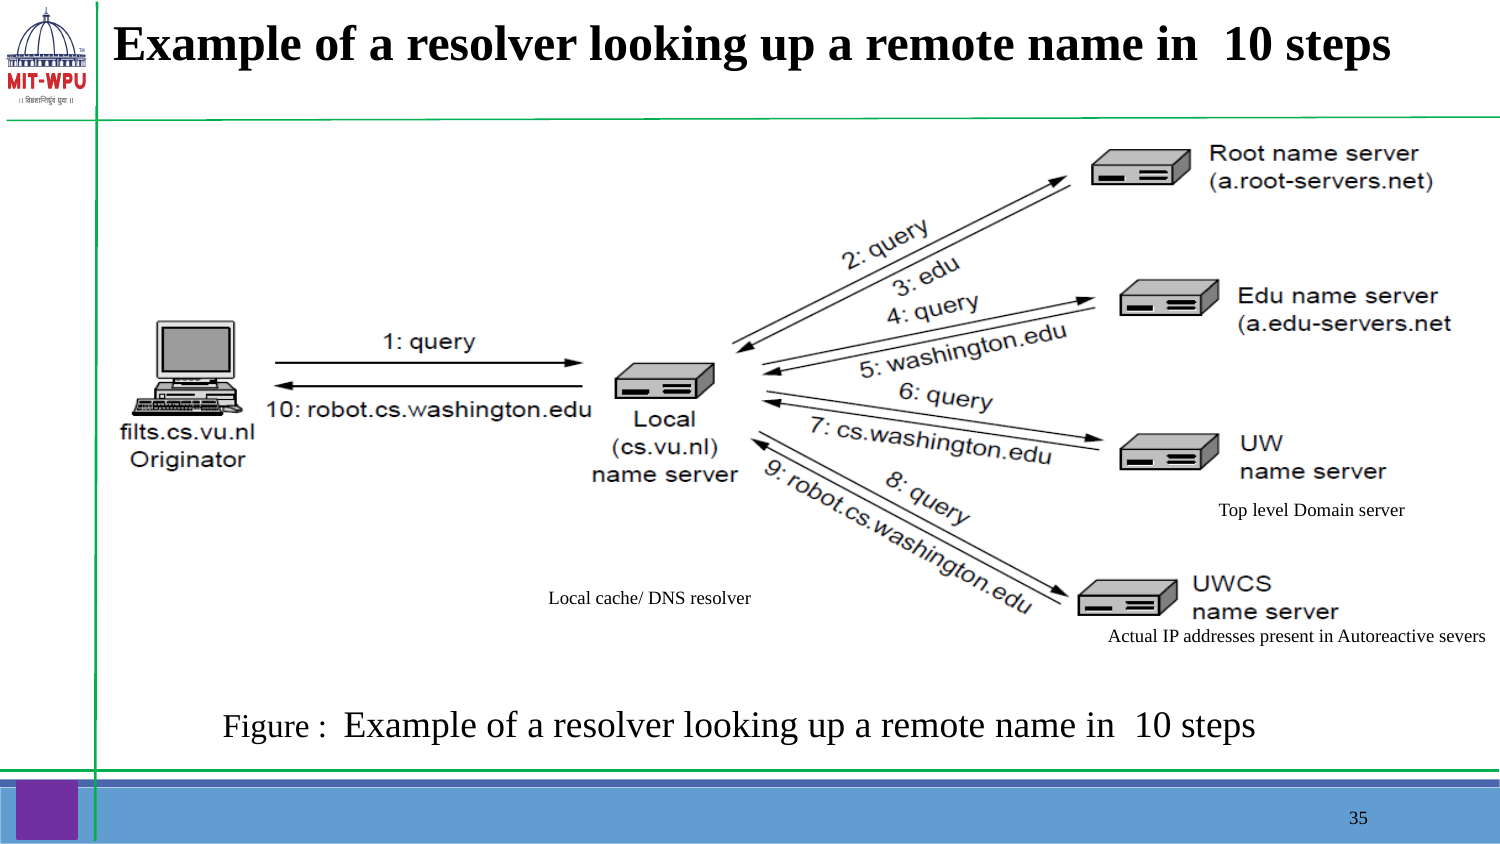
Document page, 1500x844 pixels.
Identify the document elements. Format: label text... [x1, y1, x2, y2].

text_box Figure : Example of a resolver looking up a remote name in 10 steps [102, 684, 1378, 760]
picture [6, 7, 96, 106]
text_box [102, 116, 1500, 121]
text_box [17, 782, 76, 839]
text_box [94, 780, 98, 842]
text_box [94, 111, 98, 770]
picture [98, 131, 1454, 633]
slide_number ‹#› [1218, 794, 1380, 840]
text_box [6, 116, 89, 121]
title Example of a resolver looking up a remote name in 10 steps [102, 22, 1410, 78]
text_box Actual IP addresses present in Autoreactive severs [1090, 616, 1500, 654]
